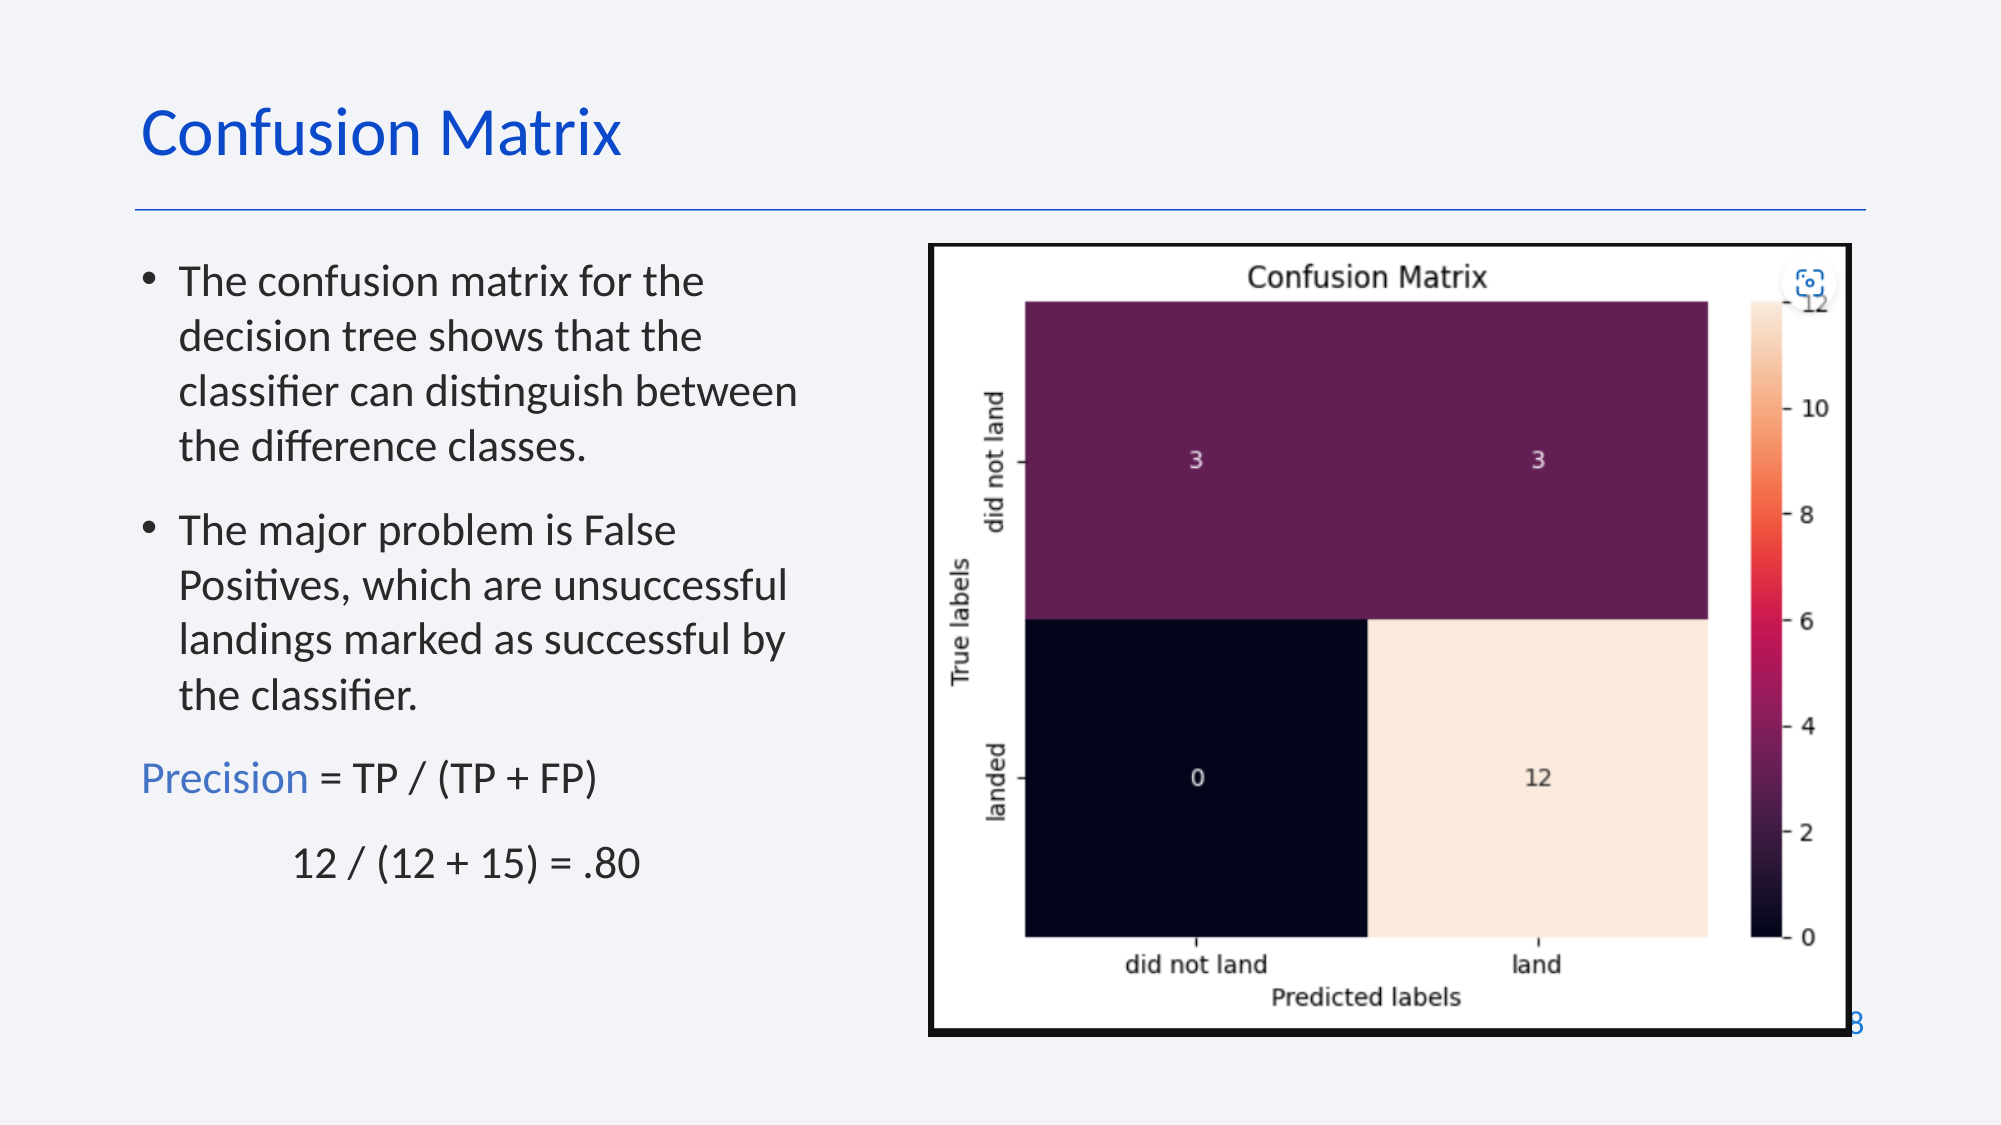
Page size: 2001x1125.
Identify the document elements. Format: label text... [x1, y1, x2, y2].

text_box Confusion Matrix [126, 88, 1852, 179]
picture [0, 0, 2001, 1125]
list The confusion matrix for the decision tree shows that the classifier can distinguish between the difference classes. The major problem is False Positives, which are unsuccessful landings marked as successful by the classifier. Precision = TP / (TP + FP) 12 / (12 + 15) = .80 [126, 243, 833, 943]
slide_number 38 [1429, 988, 1880, 1055]
